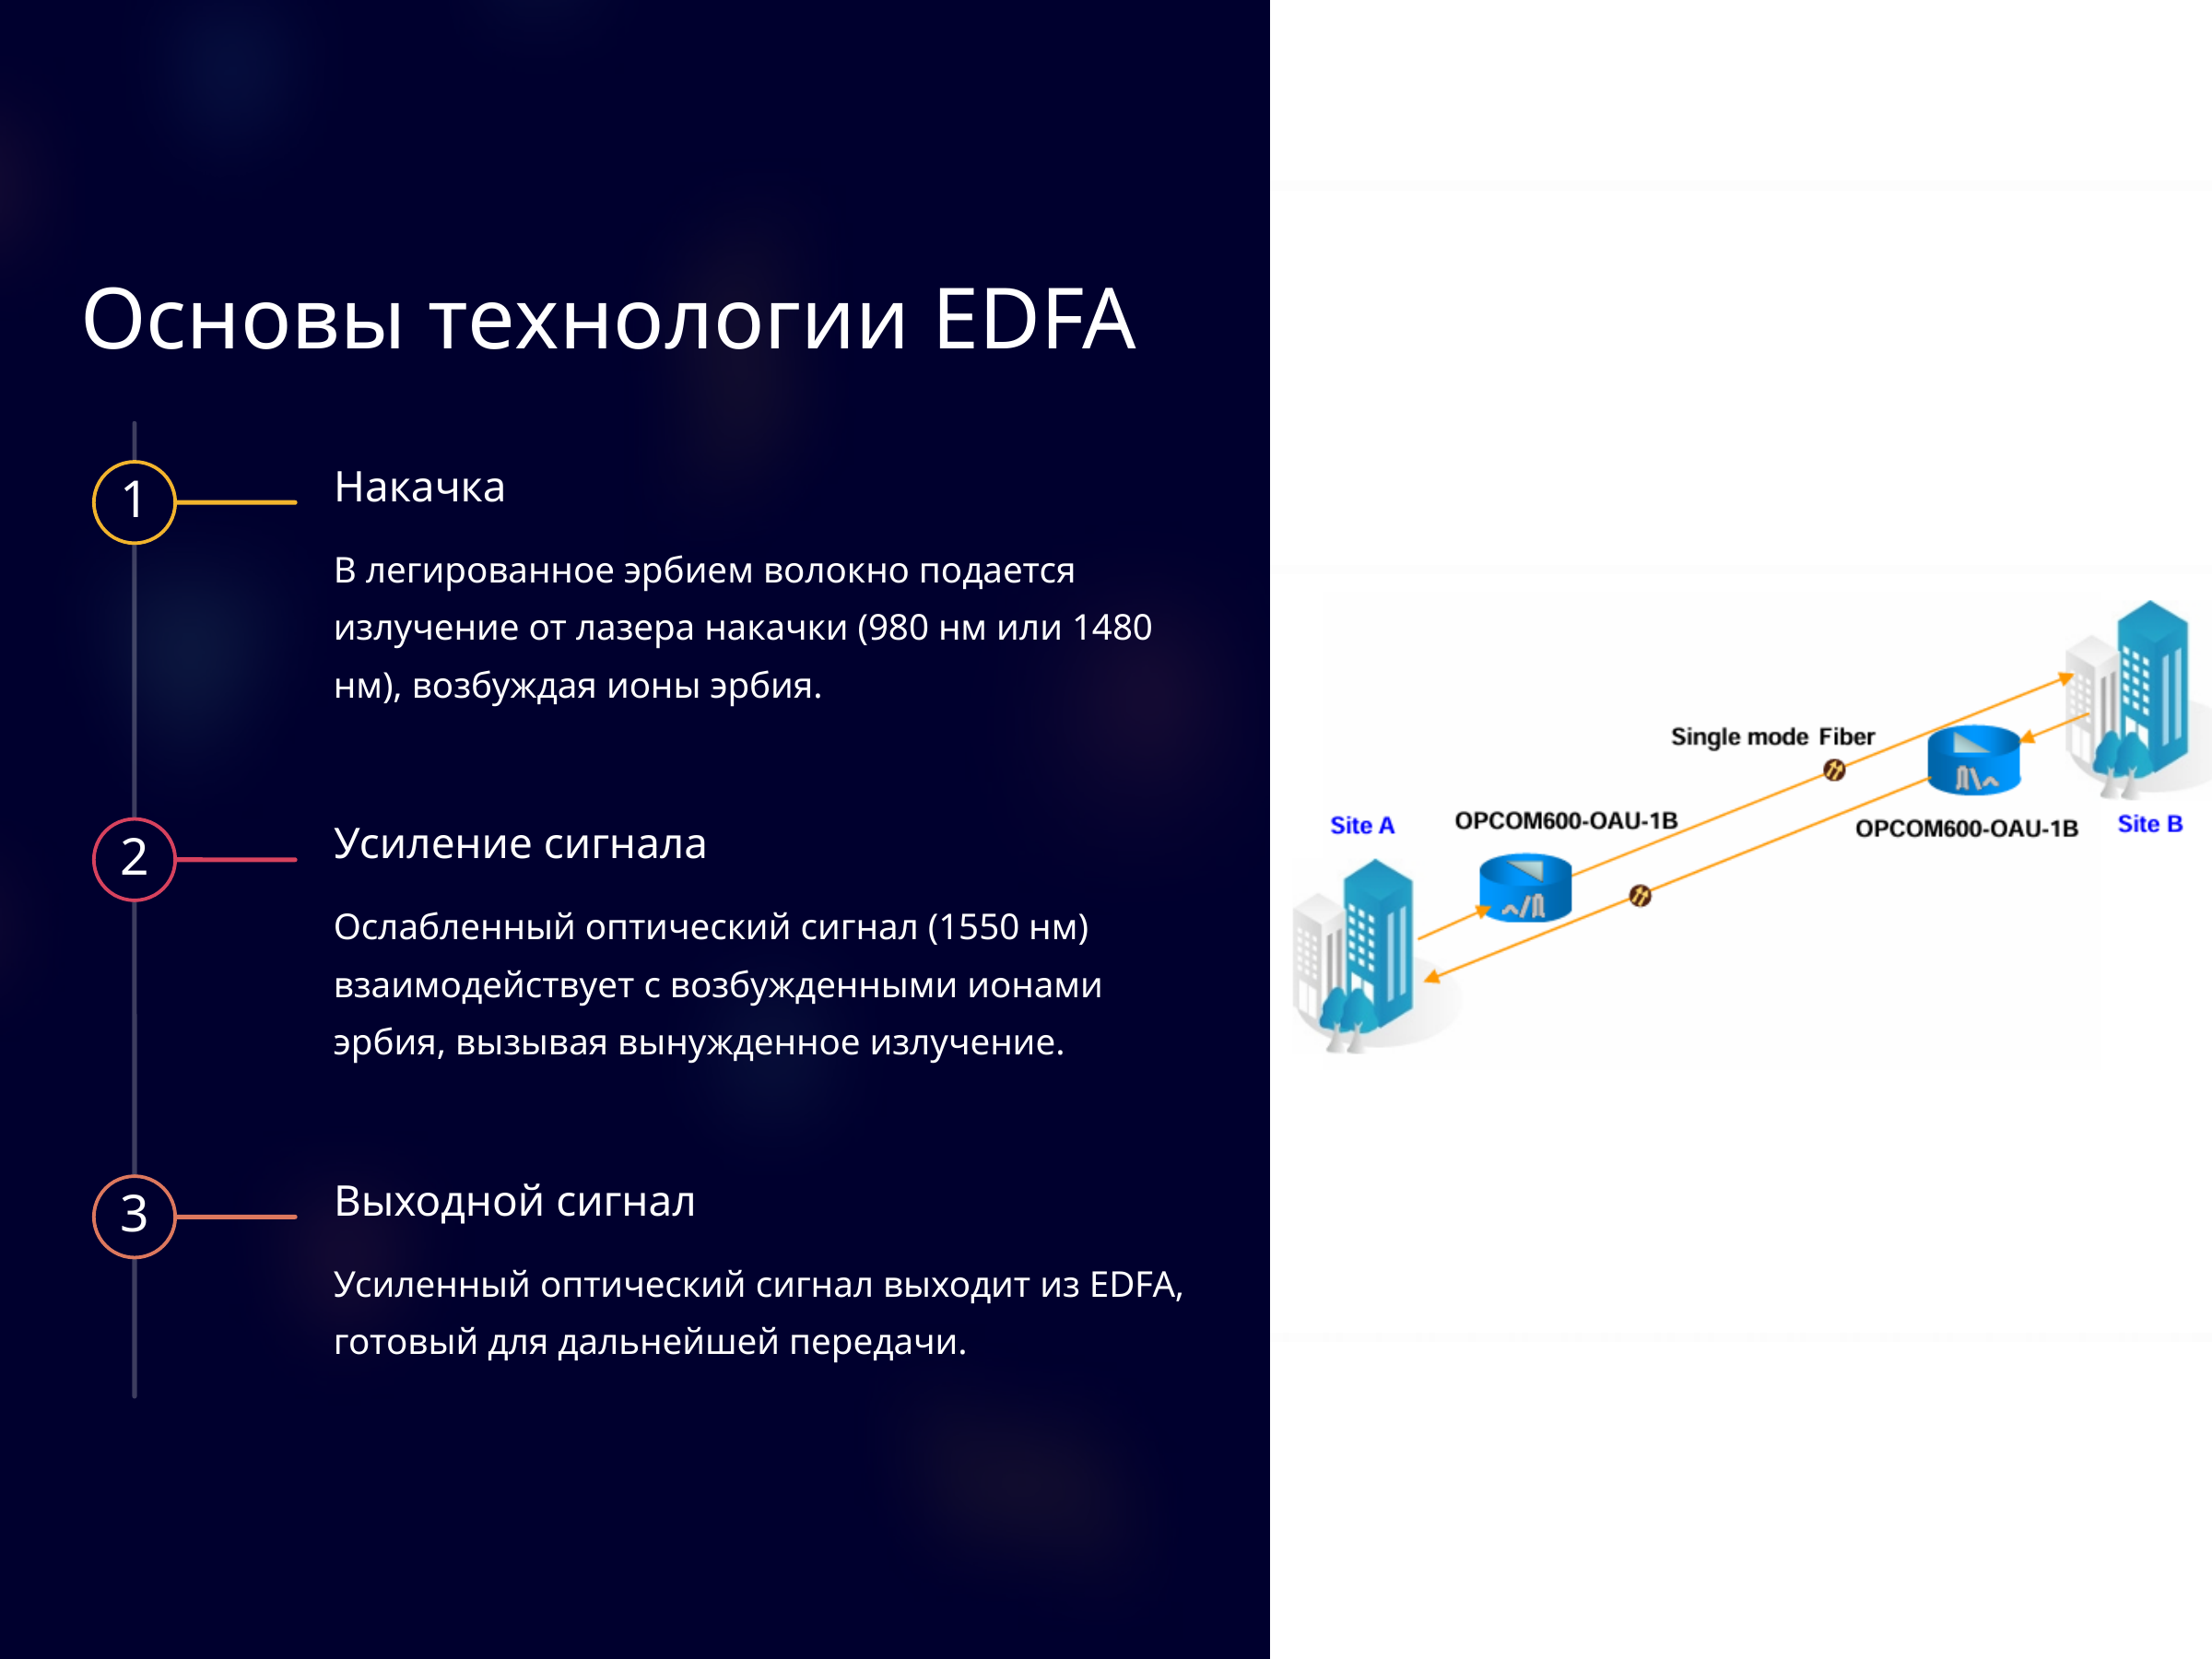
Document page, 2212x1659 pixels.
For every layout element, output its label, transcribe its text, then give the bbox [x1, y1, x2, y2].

text_box [93, 1176, 176, 1258]
text_box В легированное эрбием волокно подается излучение от лазера накачки (980 нм или 1480 нм), возбуждая ионы эрбия. [333, 532, 1210, 706]
text_box [176, 1214, 298, 1219]
text_box Накачка [334, 457, 759, 511]
text_box [176, 857, 298, 863]
picture [1270, 0, 2212, 1659]
text_box Усиление сигнала [334, 814, 759, 868]
text_box [176, 500, 298, 505]
text_box Основы технологии EDFA [80, 260, 1131, 367]
text_box Ослабленный оптический сигнал (1550 нм) взаимодействует с возбужденными ионами эрбия, вызывая вынужденное излучение. [333, 888, 1210, 1064]
text_box [93, 818, 176, 900]
text_box 2 [119, 834, 150, 886]
text_box [132, 1258, 137, 1399]
text_box [93, 462, 176, 544]
text_box [132, 420, 137, 462]
text_box [132, 544, 137, 818]
text_box 1 [119, 477, 150, 528]
text_box [132, 900, 137, 1176]
text_box Выходной сигнал [334, 1171, 759, 1225]
text_box Усиленный оптический сигнал выходит из EDFA, готовый для дальнейшей передачи. [333, 1246, 1210, 1363]
text_box 3 [119, 1191, 150, 1242]
